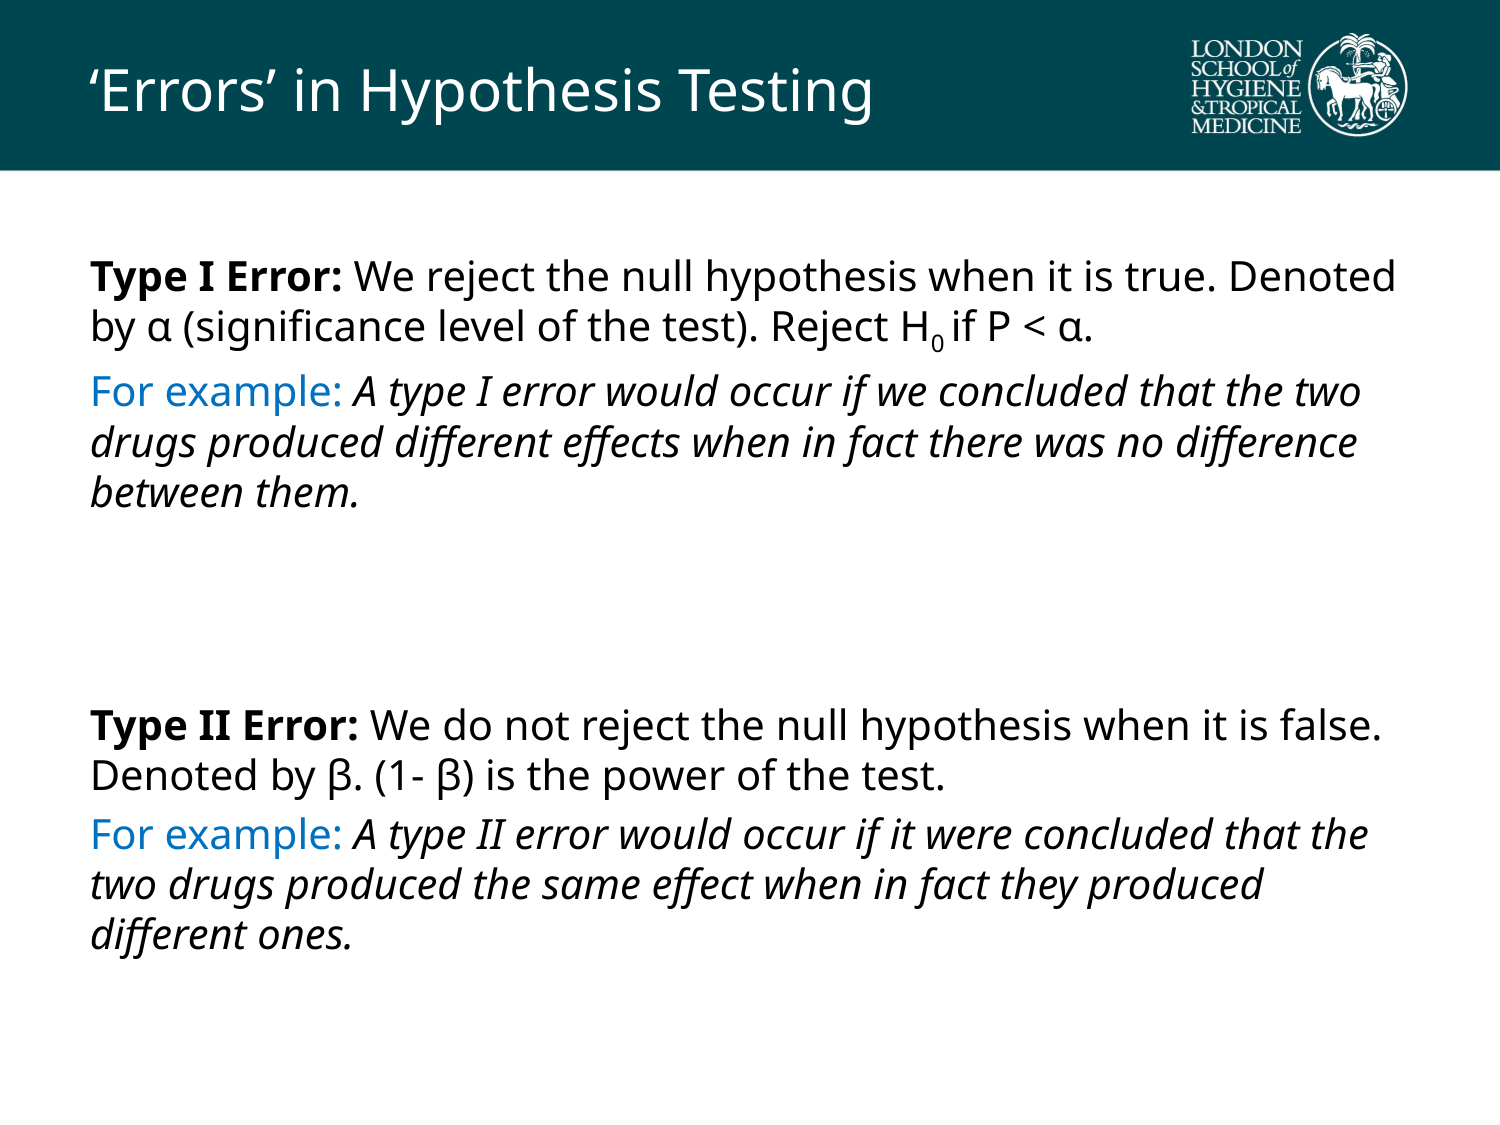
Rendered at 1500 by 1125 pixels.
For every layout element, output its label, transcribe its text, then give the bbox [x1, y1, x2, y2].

title ‘Errors’ in Hypothesis Testing [75, 45, 1175, 148]
picture [0, 0, 1500, 1125]
list Type I Error: We reject the null hypothesis when it is true. Denoted by α (significance level of the test). Reject H0 if P < α. For example: A type I error would occur if we concluded that the two drugs produced different effects when in fact there was no difference between them. Type II Error: We do not reject the null hypothesis when it is false. Denoted by β. (1- β) is the power of the test. For example: A type II error would occur if it were concluded that the two drugs produced the same effect when in fact they produced different ones. [75, 242, 1425, 1034]
